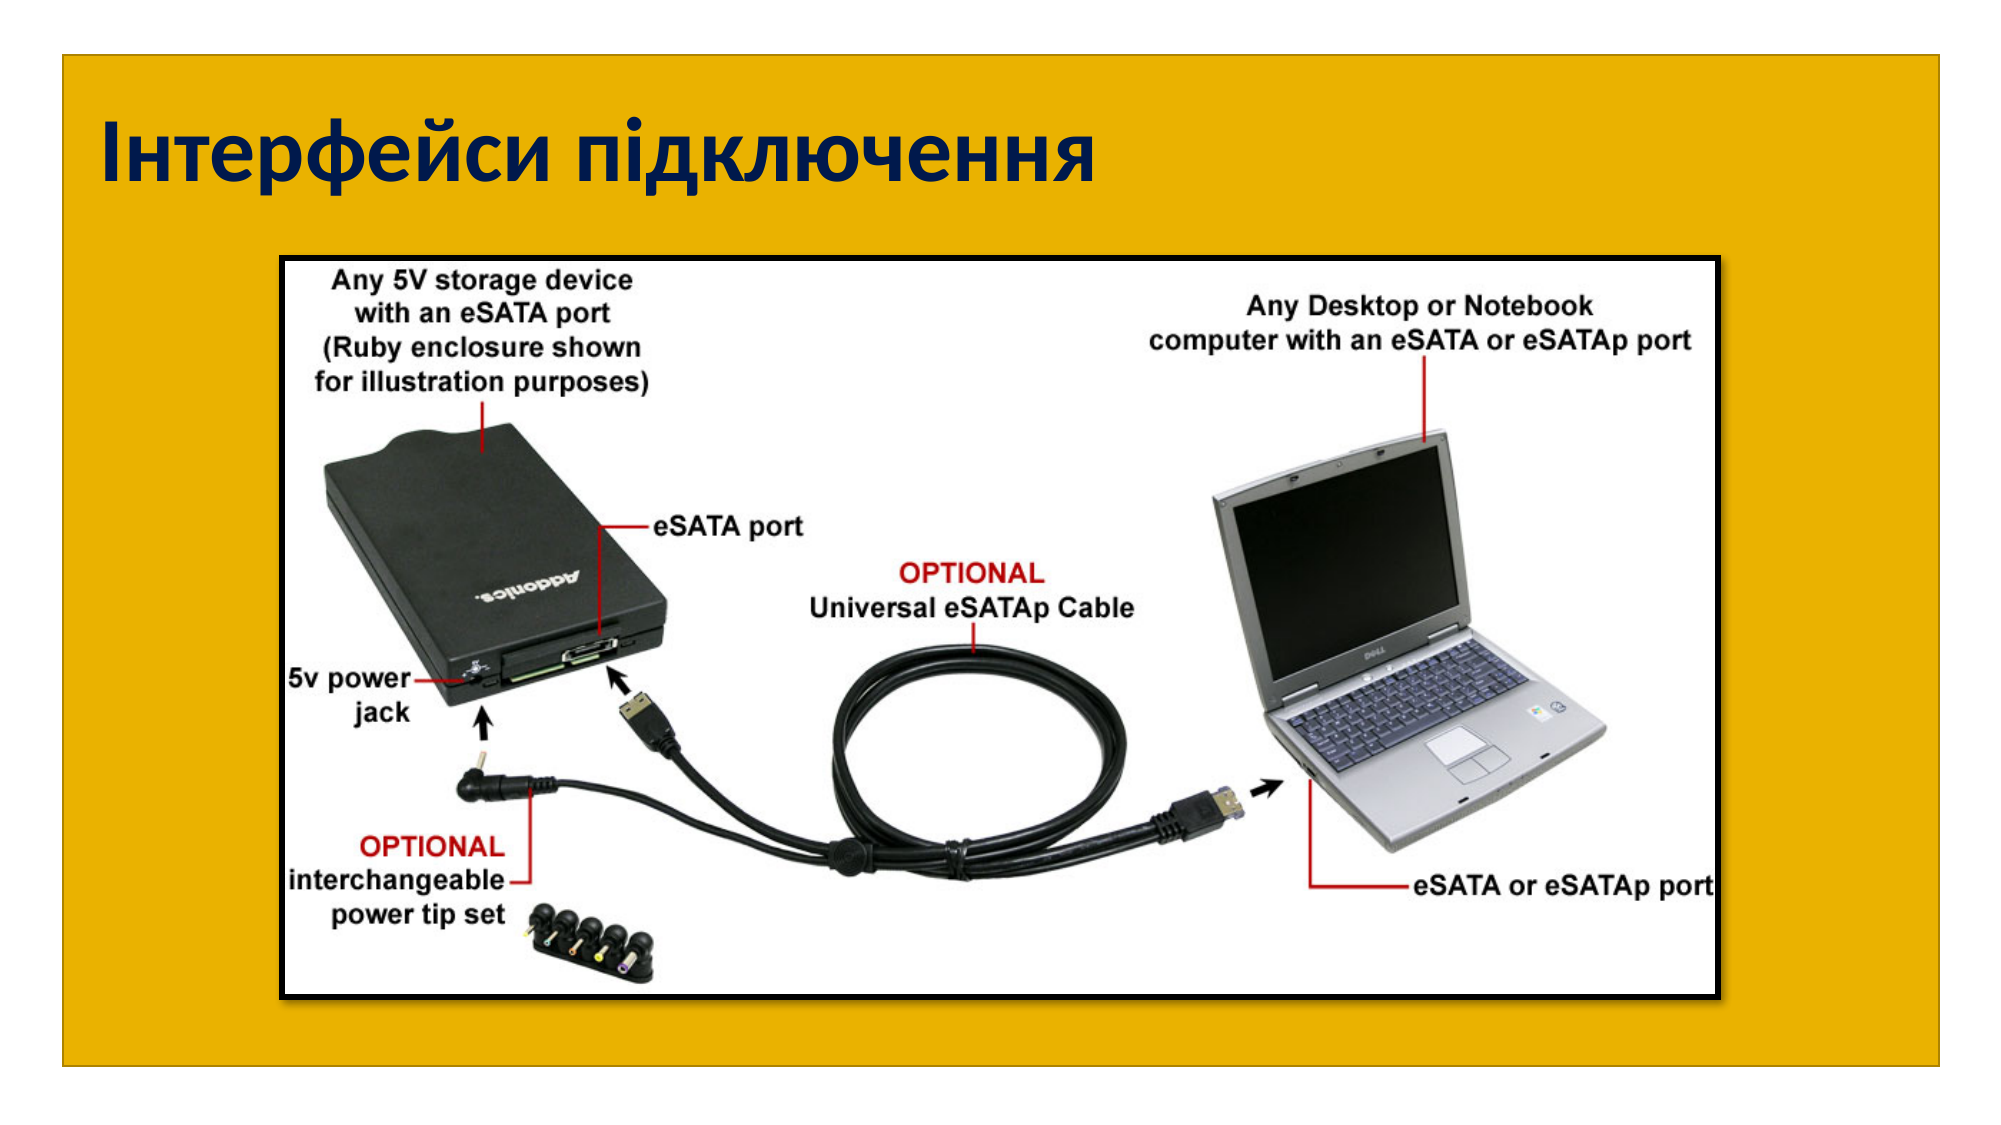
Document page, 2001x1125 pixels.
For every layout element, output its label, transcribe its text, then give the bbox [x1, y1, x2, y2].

title Інтерфейси підключення [85, 13, 1863, 202]
picture [285, 261, 1715, 994]
text_box [62, 54, 1940, 1067]
